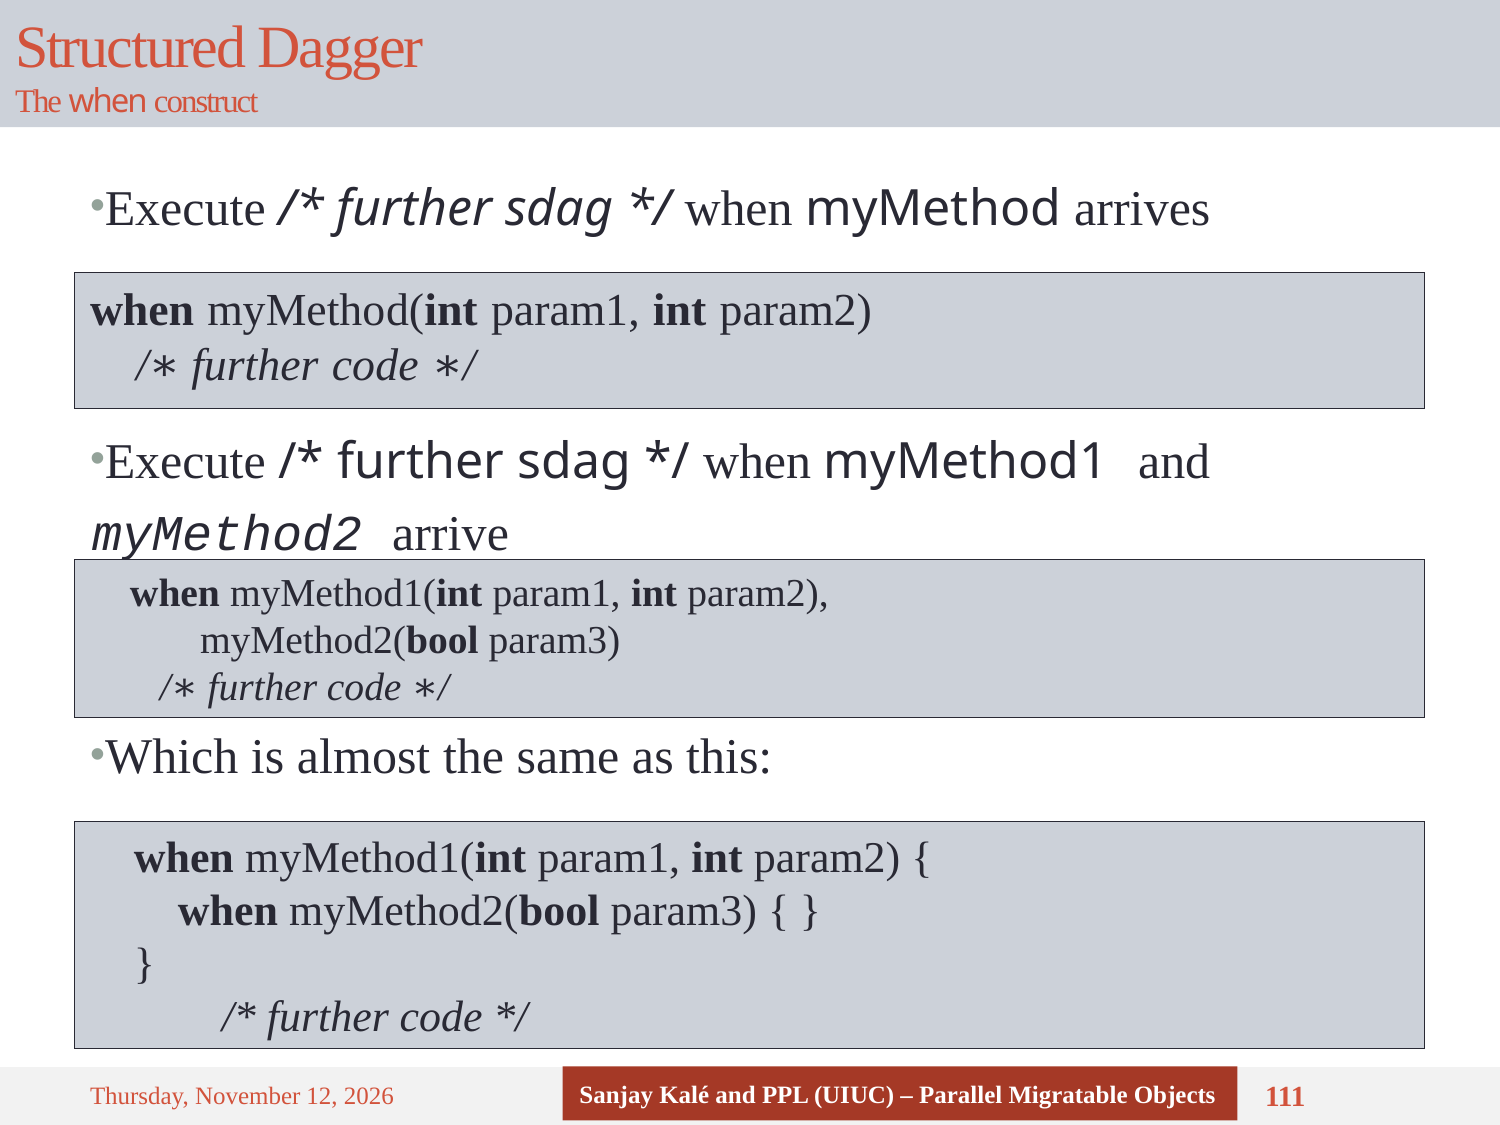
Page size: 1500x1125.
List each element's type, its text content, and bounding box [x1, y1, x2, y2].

list Which is almost the same as this: [75, 718, 1425, 821]
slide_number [75, 1067, 550, 1122]
text_box Execute /* further sdag */ when myMethod1 and myMethod2 arrive [74, 408, 1425, 559]
text_box when myMethod(int param1, int param2) /∗ further code ∗/ [74, 273, 1425, 408]
slide_number 111 [1250, 1067, 1425, 1122]
text_box when myMethod1(int param1, int param2) { when myMethod2(bool param3) { } } /* further code */ [74, 821, 1425, 1049]
footer Sanjay Kalé and PPL (UIUC) – Parallel Migratable Objects [562, 1066, 1238, 1121]
text_box when myMethod1(int param1, int param2), myMethod2(bool param3) /∗ further code ∗/ [74, 559, 1425, 718]
title Structured Dagger The when construct [0, 0, 1500, 128]
text_box Execute /* further sdag */ when myMethod arrives [74, 167, 1425, 273]
